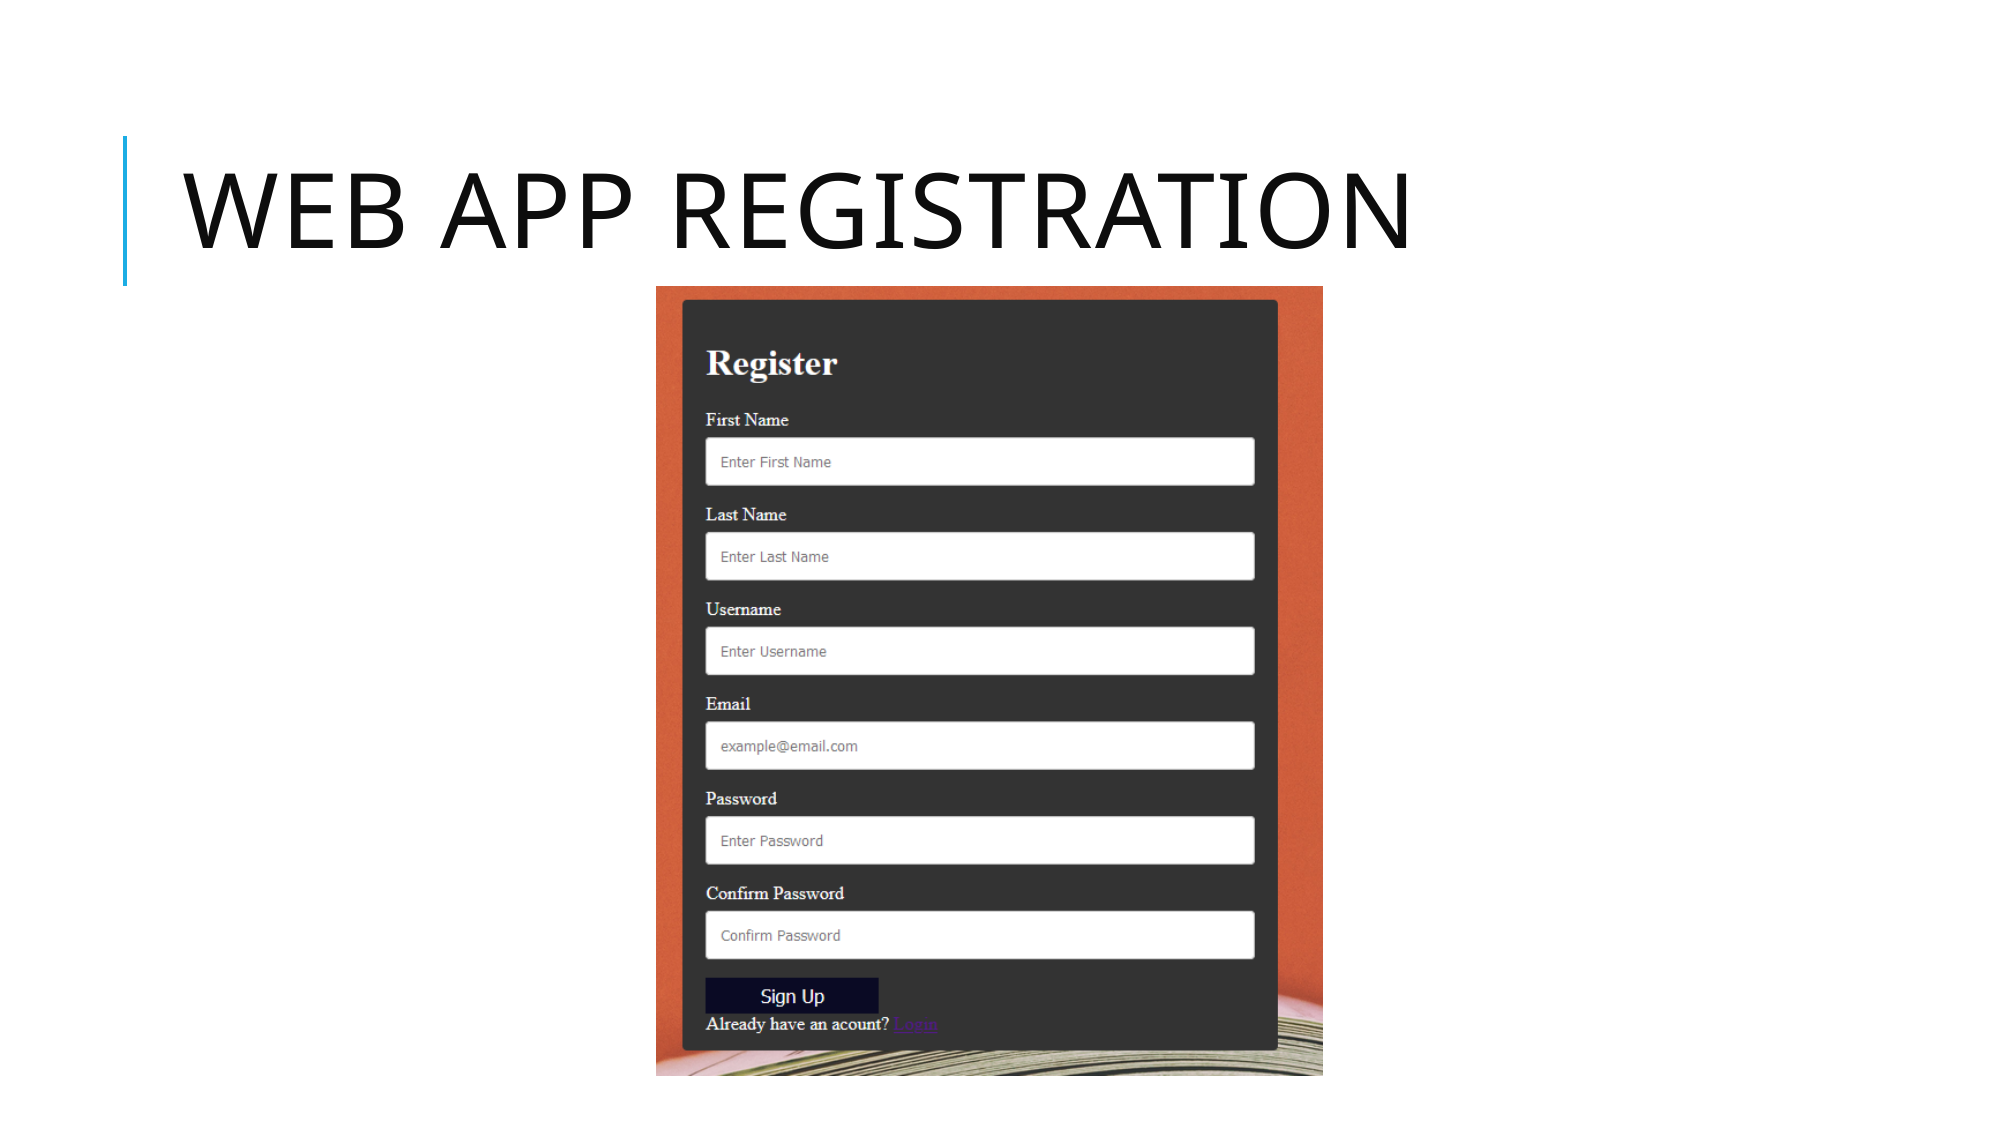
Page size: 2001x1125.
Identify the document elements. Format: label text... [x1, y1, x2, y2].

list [656, 286, 1323, 1076]
title Web app registration [168, 96, 1763, 342]
